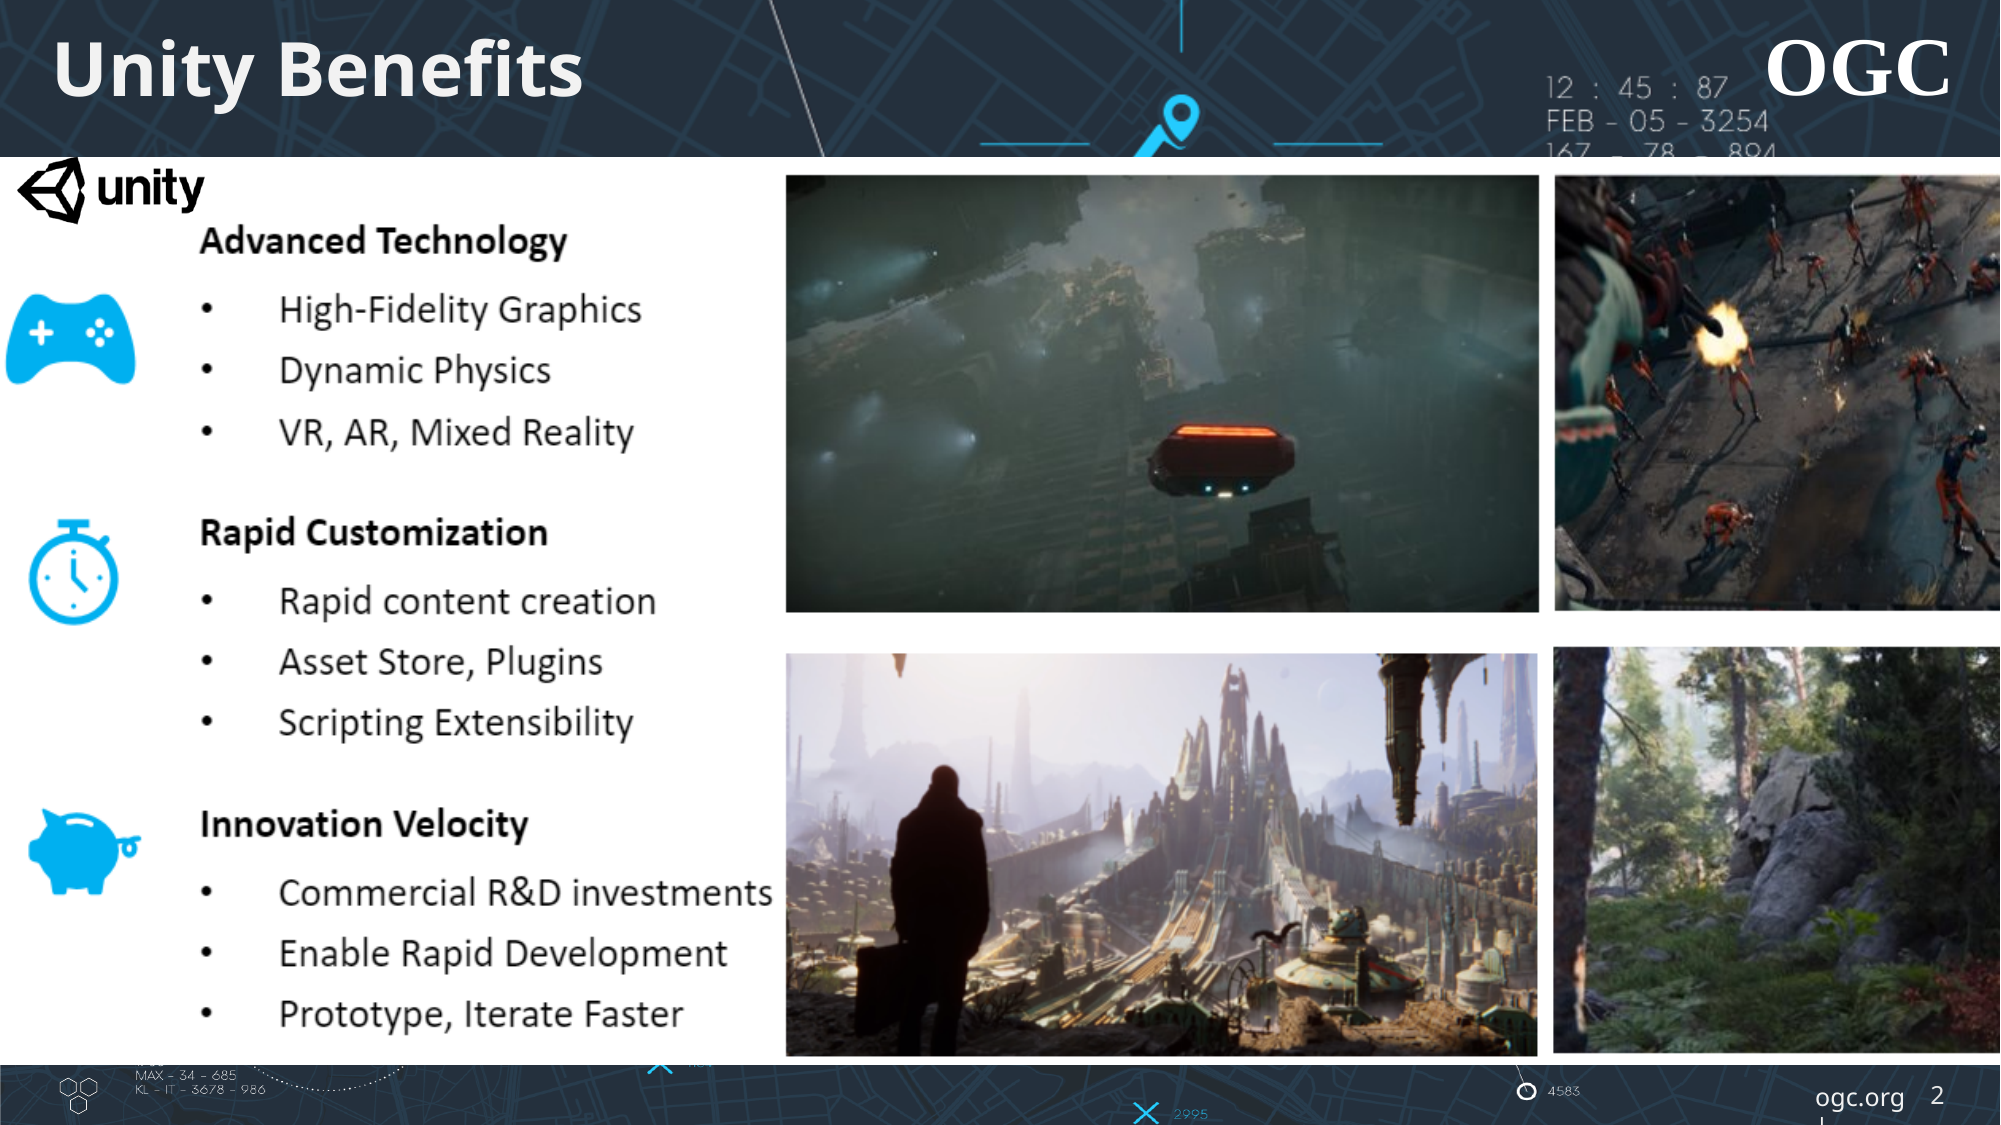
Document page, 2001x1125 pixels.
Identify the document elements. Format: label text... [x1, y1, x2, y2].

title Unity Benefits [36, 9, 1762, 135]
picture [51, 1069, 106, 1123]
slide_number 2 [1772, 1073, 1960, 1121]
picture [0, 122, 2000, 1060]
